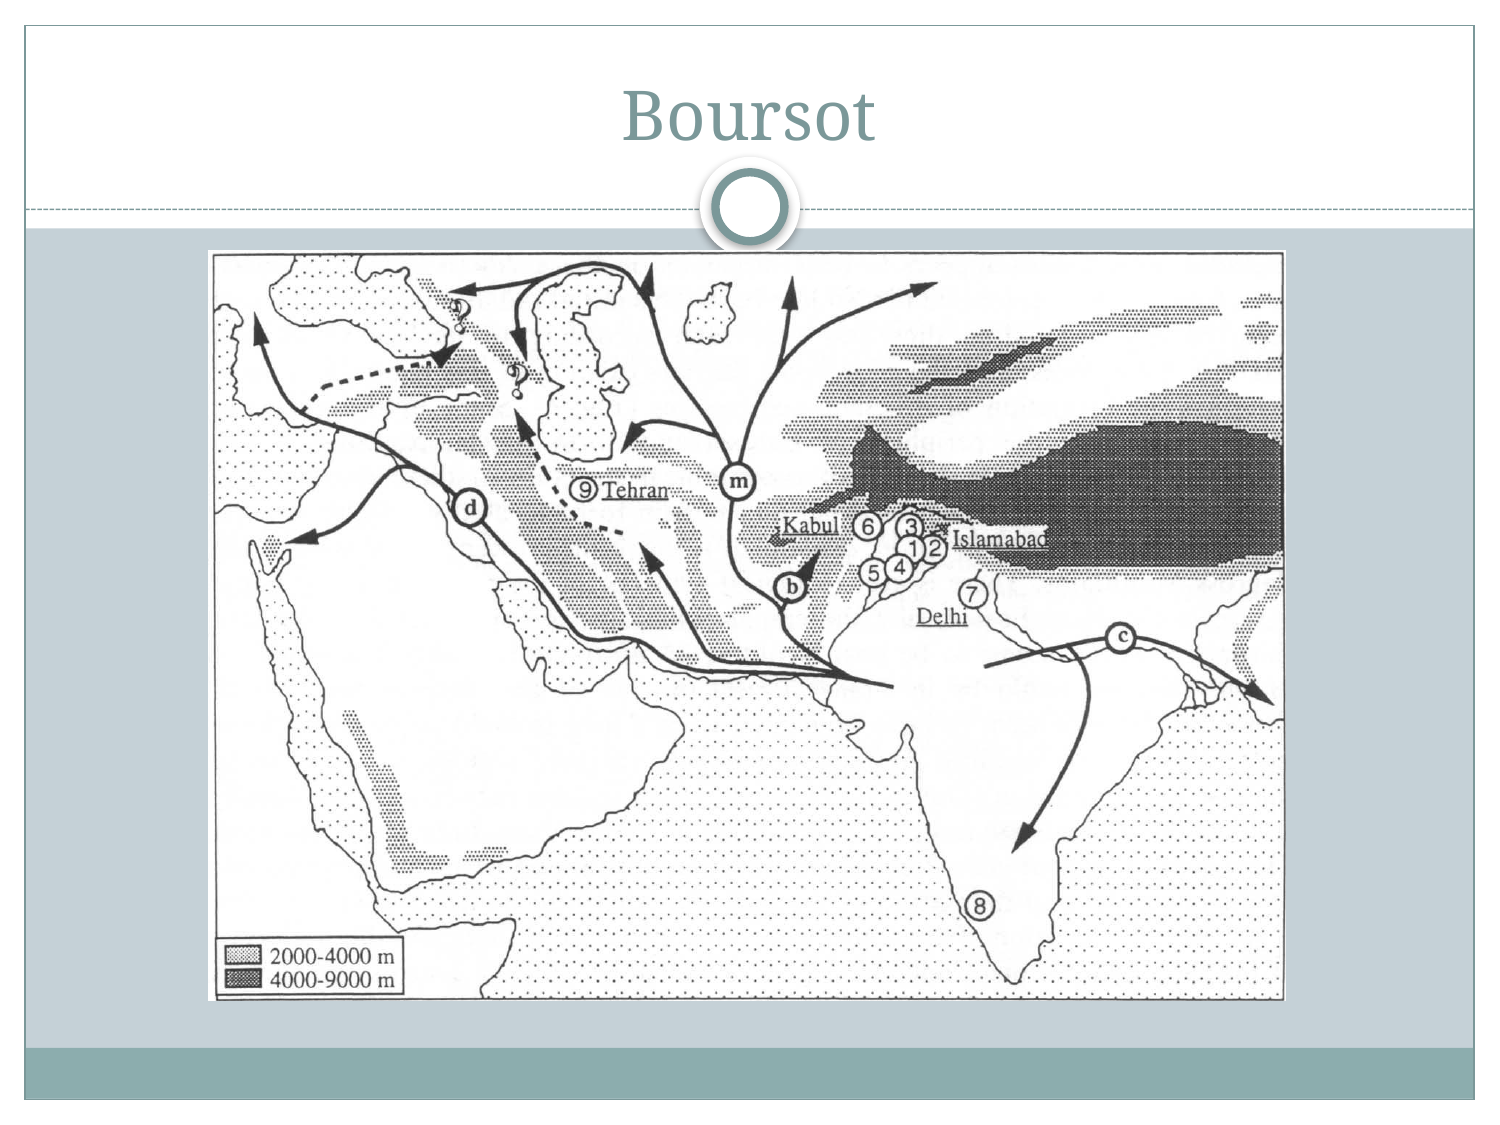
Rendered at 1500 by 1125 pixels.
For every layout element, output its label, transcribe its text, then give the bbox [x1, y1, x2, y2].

title Boursot [49, 37, 1450, 162]
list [208, 250, 1286, 1001]
